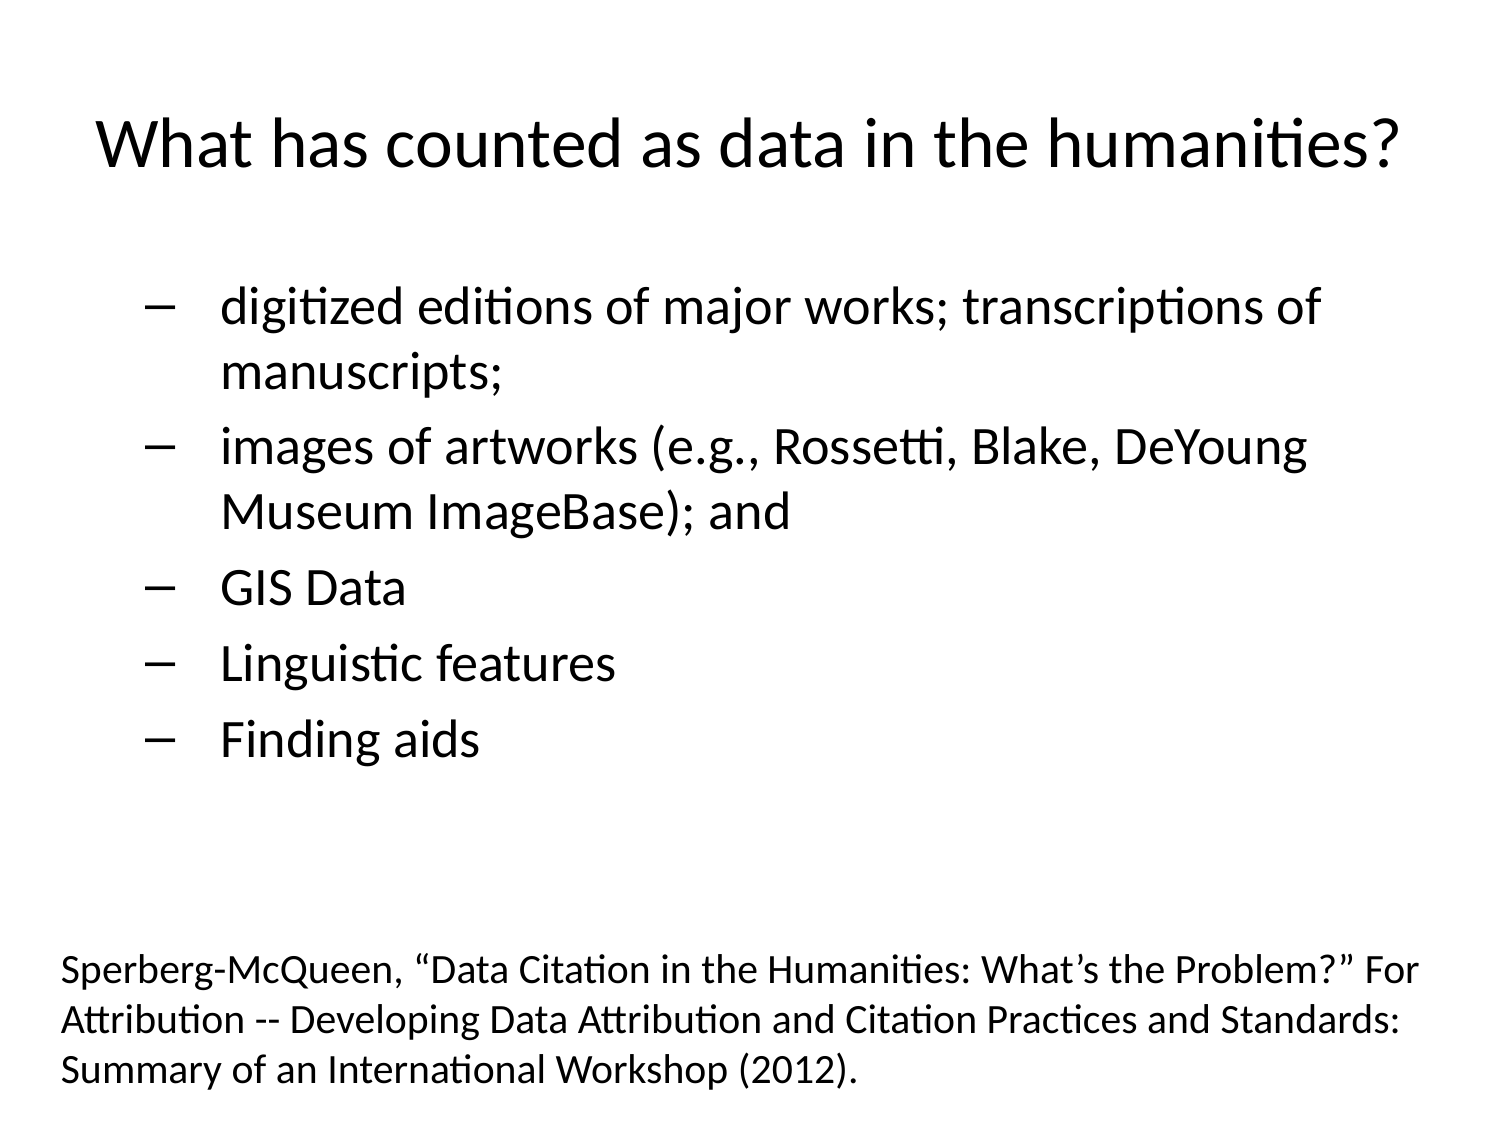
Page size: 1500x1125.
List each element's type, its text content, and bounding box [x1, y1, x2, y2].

text_box Sperberg-McQueen, “Data Citation in the Humanities: What’s the Problem?” For Attribution -- Developing Data Attribution and Citation Practices and Standards: Summary of an International Workshop (2012). [46, 934, 1500, 1125]
list digitized editions of major works; transcriptions of manuscripts; images of artworks (e.g., Rossetti, Blake, DeYoung Museum ImageBase); and GIS Data Linguistic features Finding aids [75, 262, 1425, 902]
title What has counted as data in the humanities? [75, 45, 1425, 233]
